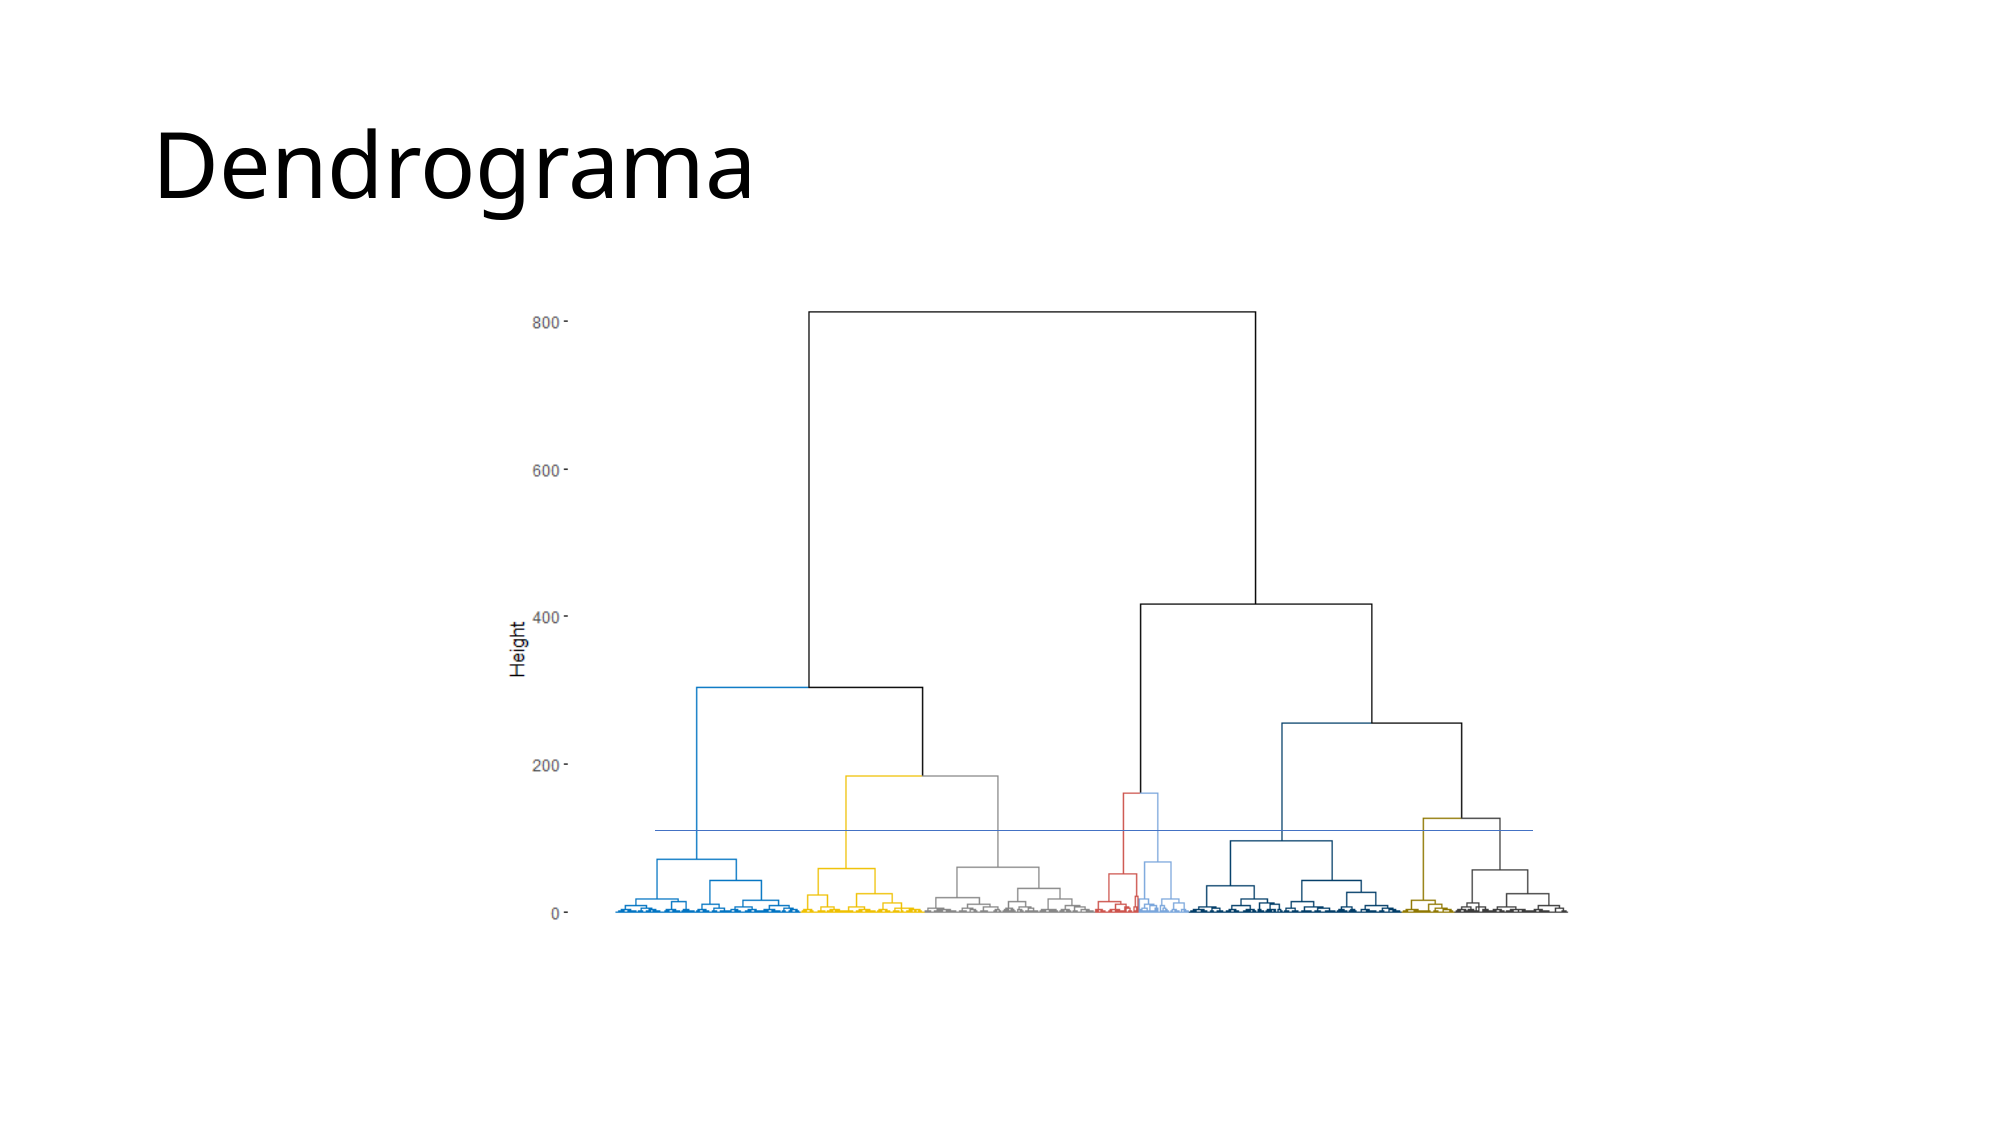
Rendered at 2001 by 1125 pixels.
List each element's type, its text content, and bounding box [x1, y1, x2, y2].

picture [498, 236, 1625, 1036]
title Dendrograma [137, 59, 1863, 278]
